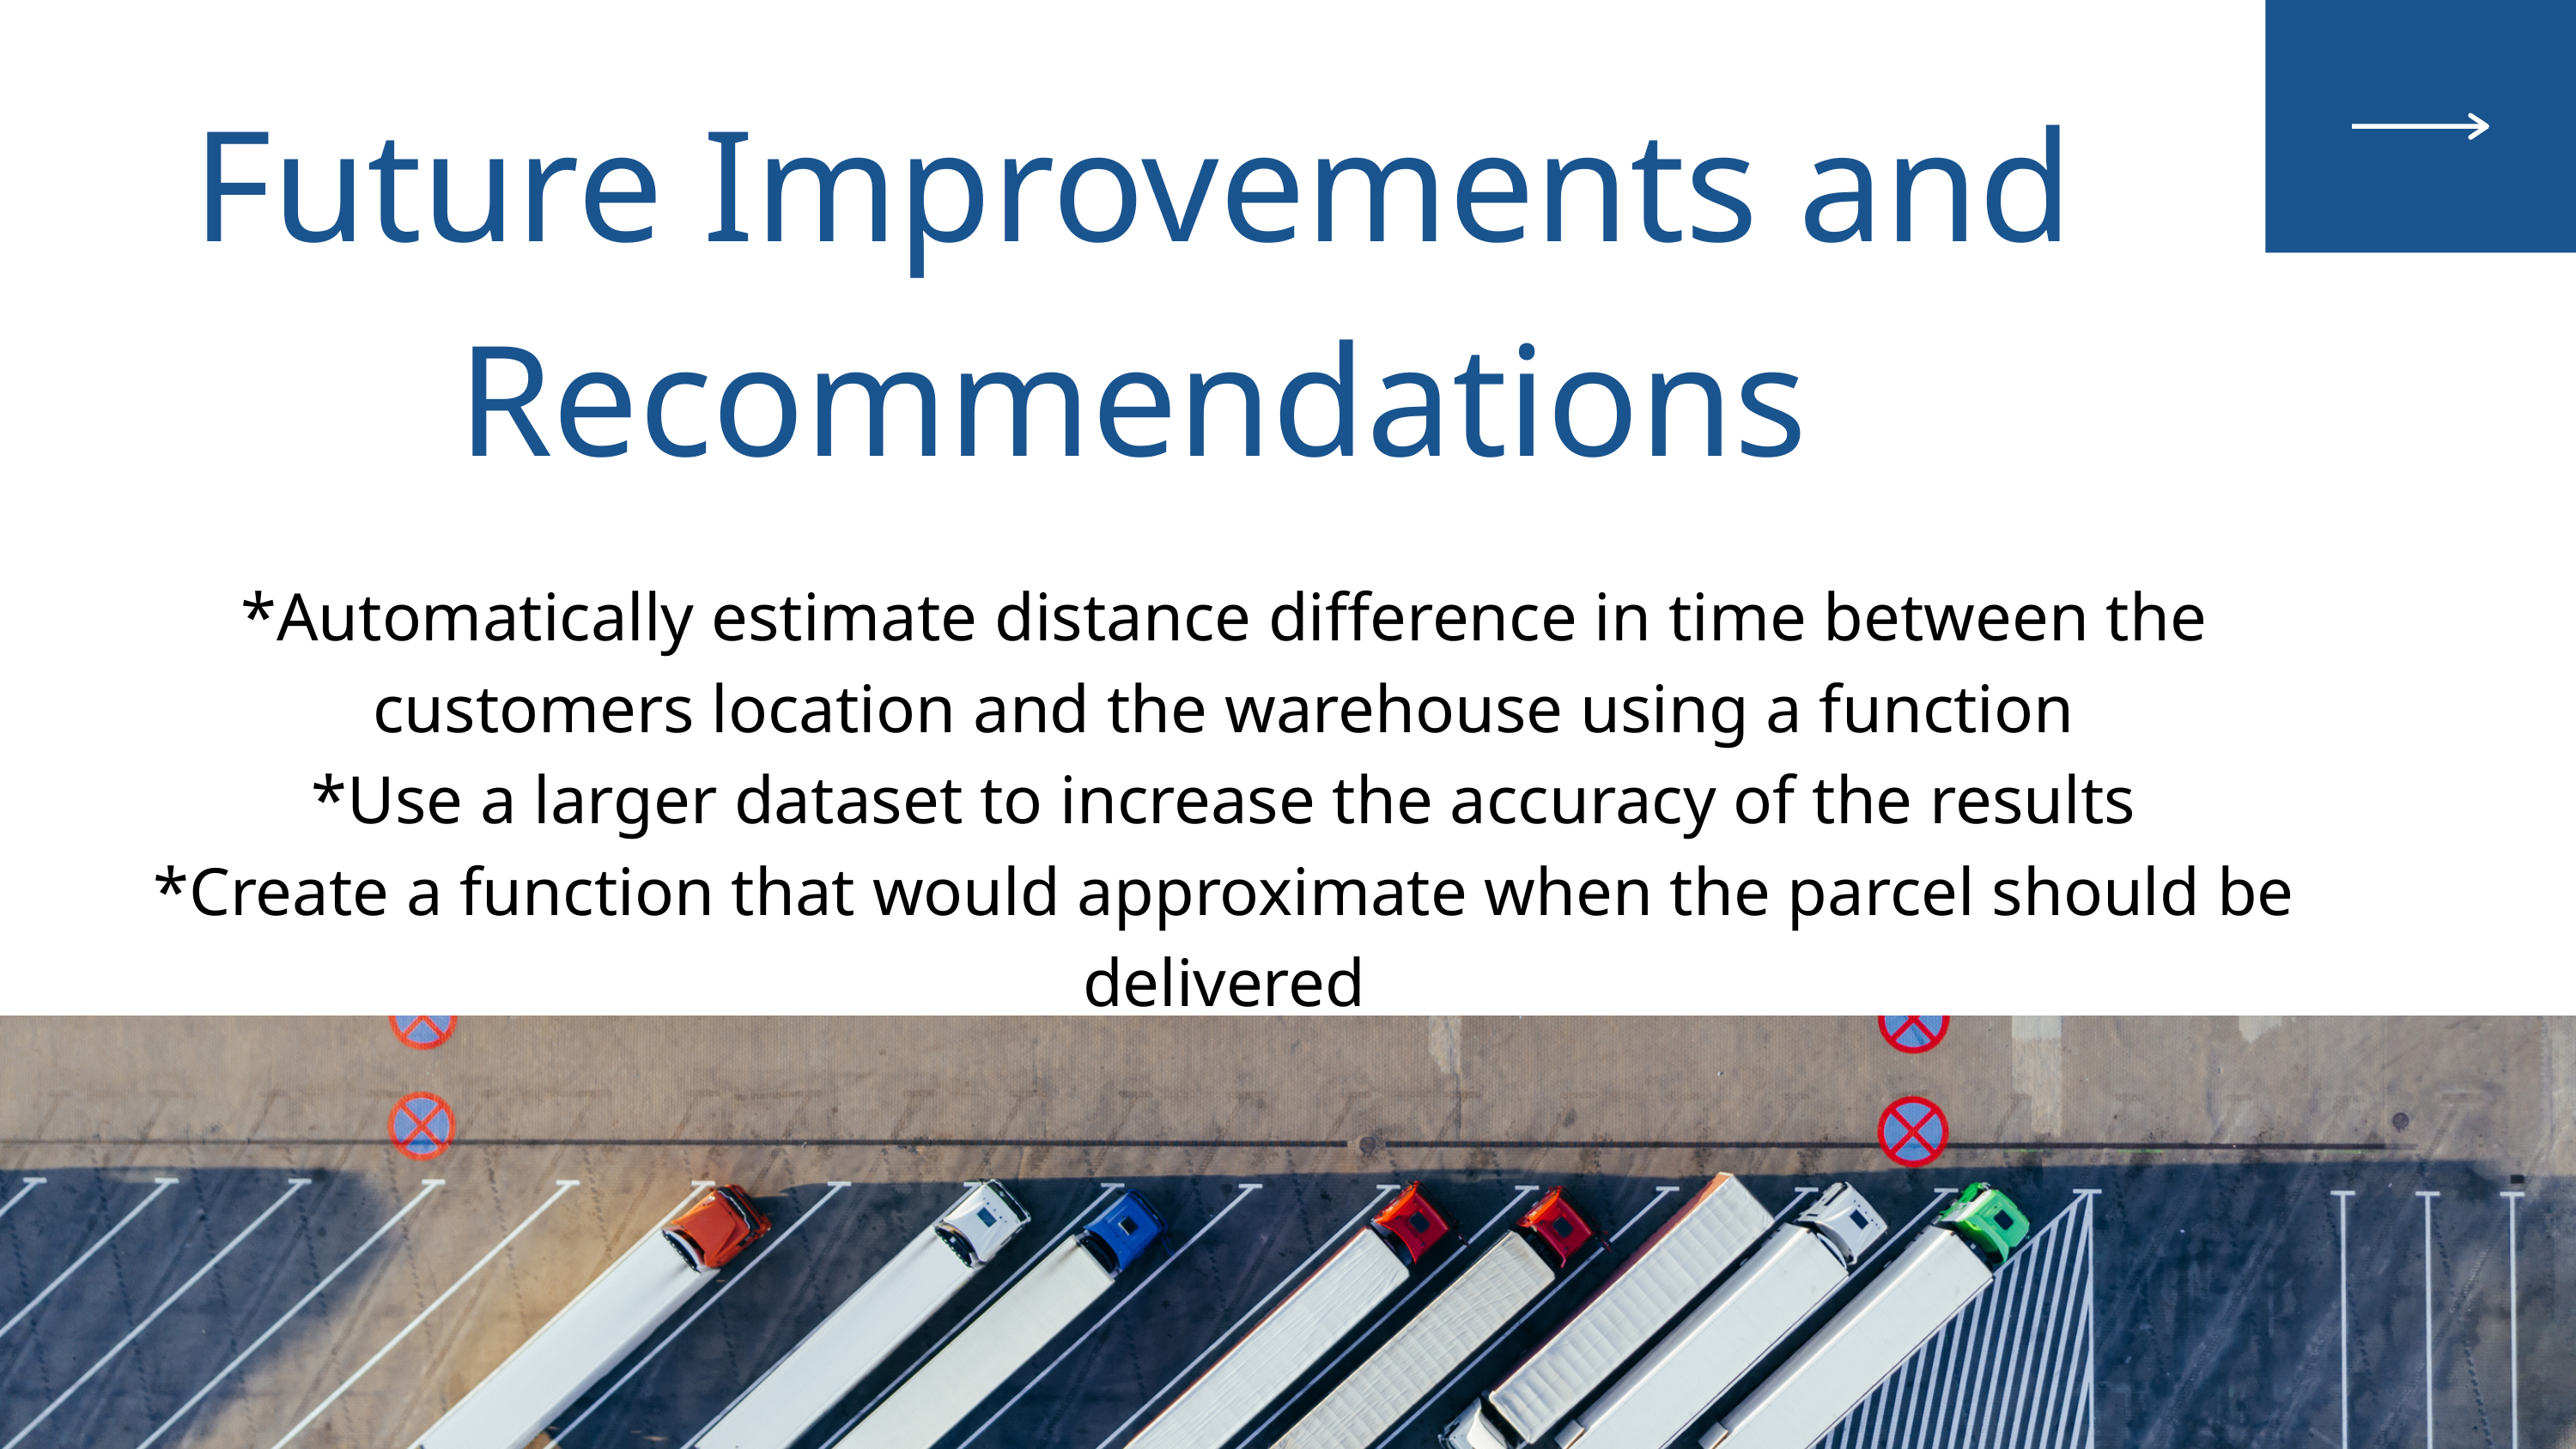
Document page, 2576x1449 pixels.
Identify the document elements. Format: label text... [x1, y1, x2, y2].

text_box [2265, 0, 2576, 253]
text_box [0, 1016, 2576, 1449]
text_box *Automatically estimate distance difference in time between the customers location and the warehouse using a function *Use a larger dataset to increase the accuracy of the results *Create a function that would approximate when the parcel should be delivered [95, 562, 2353, 1013]
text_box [2351, 112, 2490, 141]
text_box Future Improvements and Recommendations [0, 58, 2266, 487]
